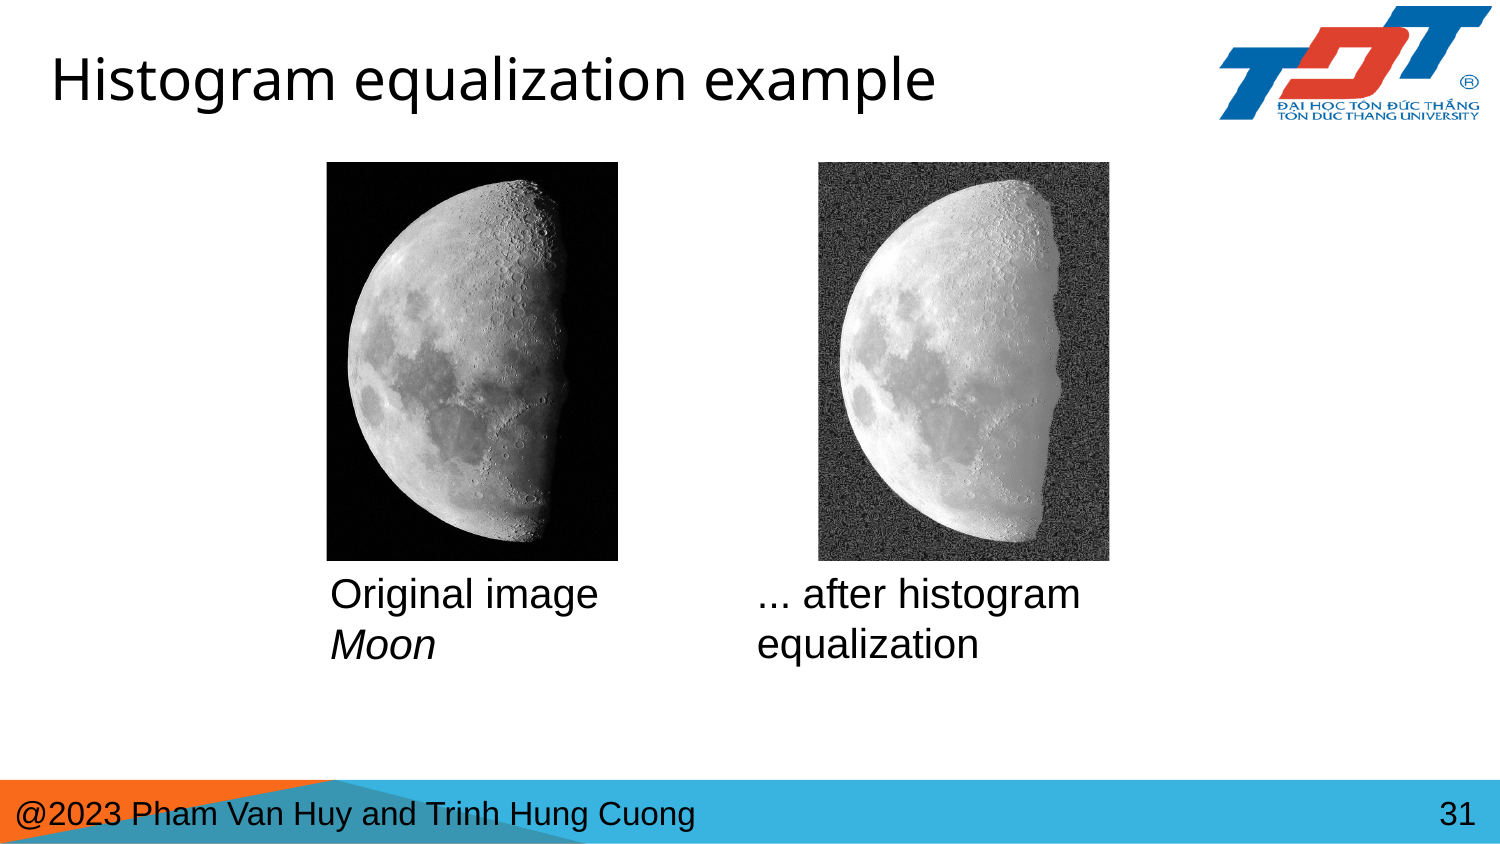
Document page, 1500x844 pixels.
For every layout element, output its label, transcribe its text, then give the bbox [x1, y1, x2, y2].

text_box Original image Moon [327, 564, 620, 668]
title Histogram equalization example [34, 43, 1269, 111]
text_box [818, 162, 1110, 561]
picture [1219, 6, 1492, 120]
text_box ... after histogram equalization [754, 565, 1177, 668]
text_box [326, 162, 618, 561]
